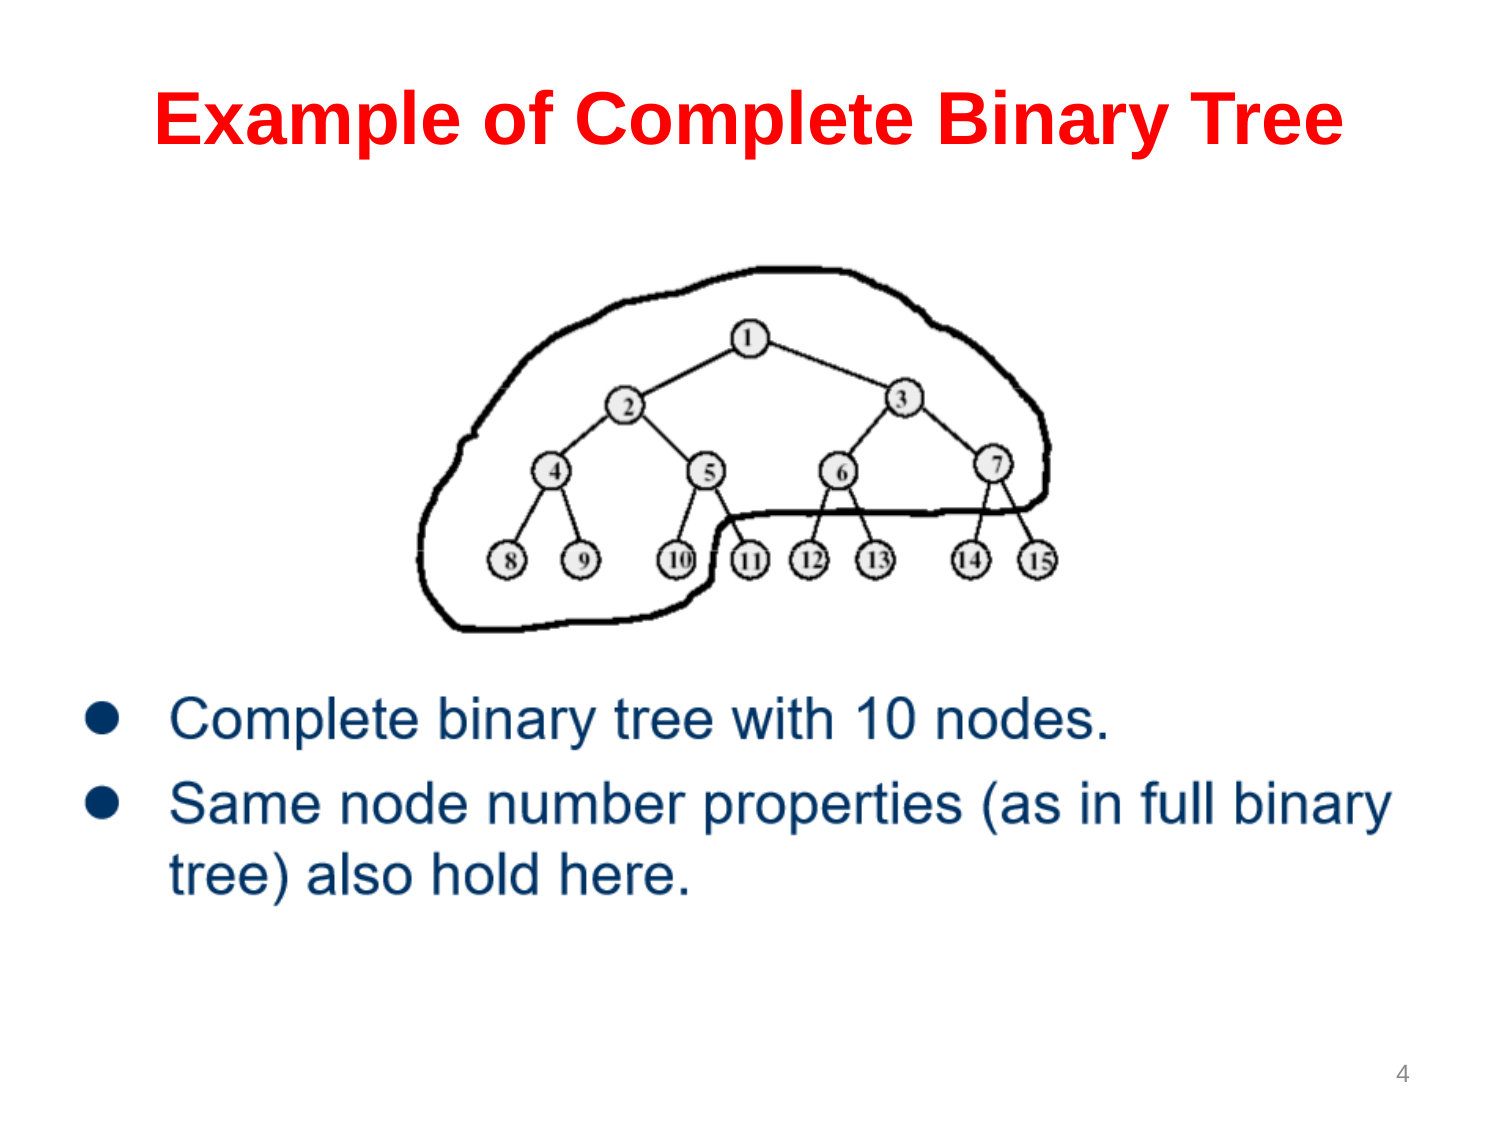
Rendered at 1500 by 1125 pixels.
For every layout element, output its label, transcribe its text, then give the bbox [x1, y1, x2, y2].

slide_number 4 [1074, 1042, 1425, 1103]
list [52, 243, 1438, 941]
title Example of Complete Binary Tree [75, 45, 1425, 185]
